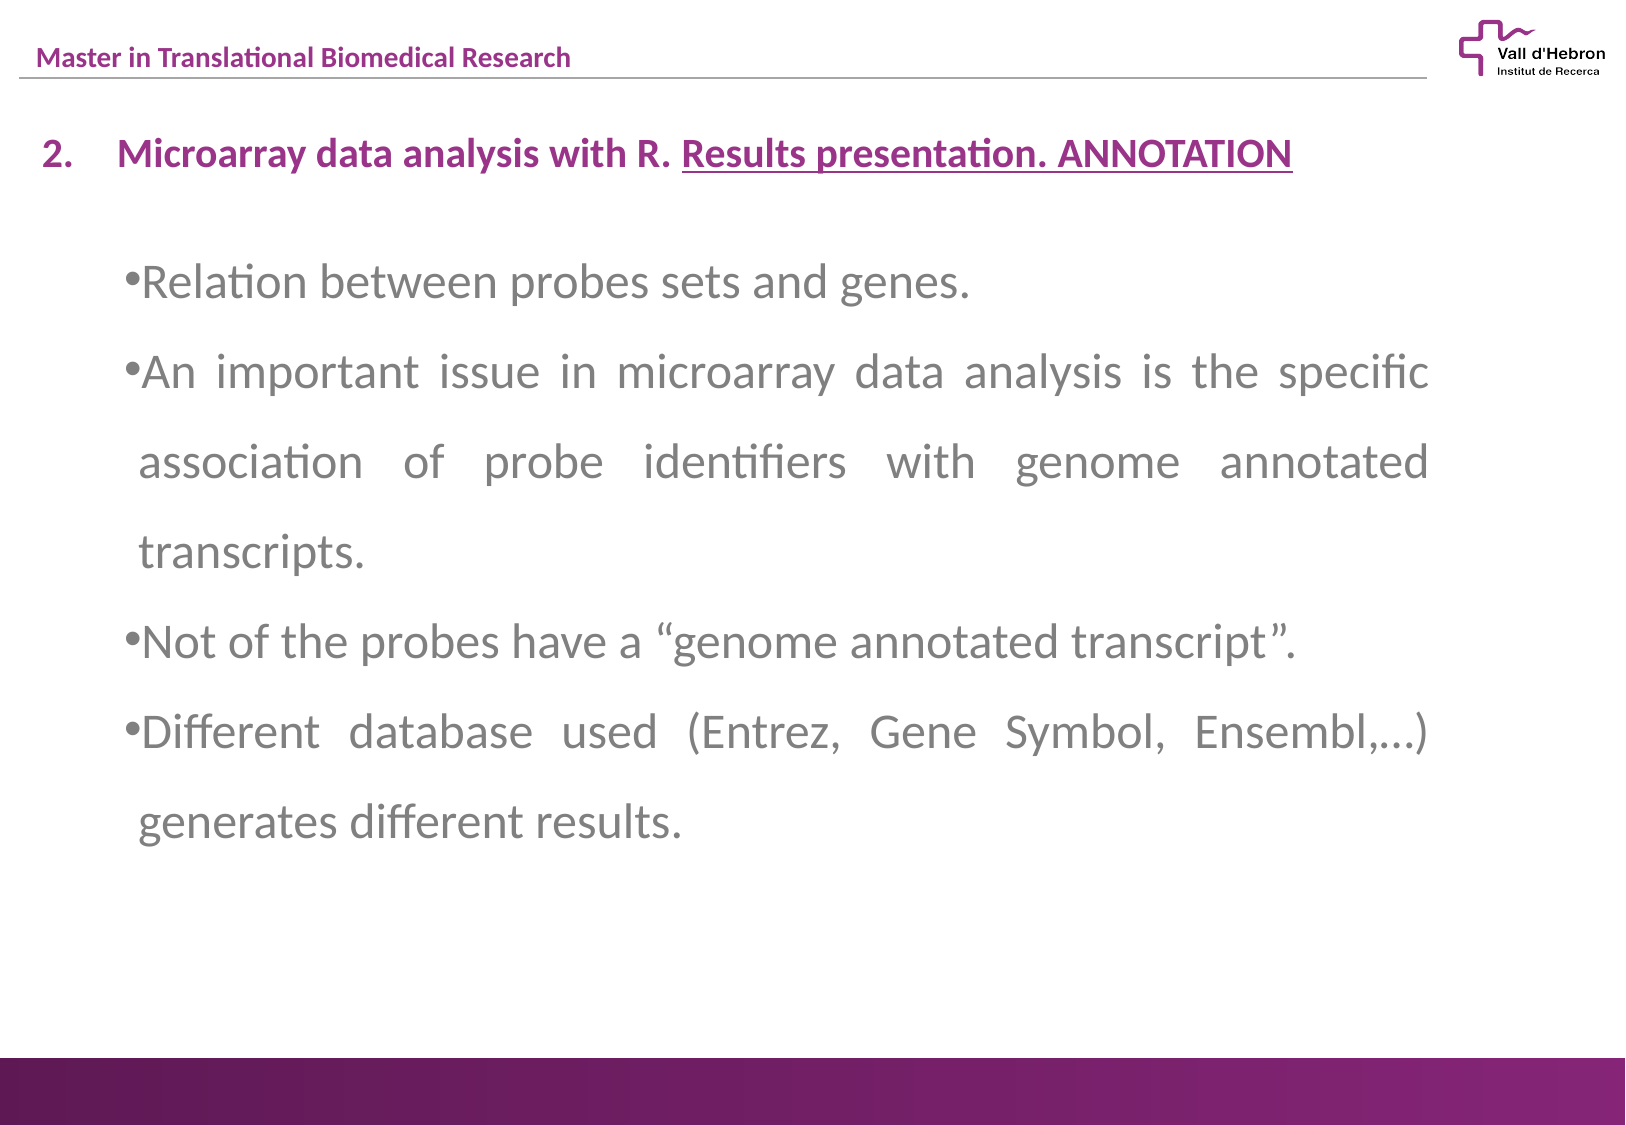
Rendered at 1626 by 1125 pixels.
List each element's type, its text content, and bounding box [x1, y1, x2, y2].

text_box Microarray data analysis with R. Results presentation. ANNOTATION [27, 93, 1308, 184]
picture [1458, 19, 1606, 77]
text_box Relation between probes sets and genes. An important issue in microarray data analysis is the specific association of probe identifiers with genome annotated transcripts. Not of the probes have a “genome annotated transcript”. Different database used (Entrez, Gene Symbol, Ensembl,…) generates different results. [109, 210, 1446, 856]
